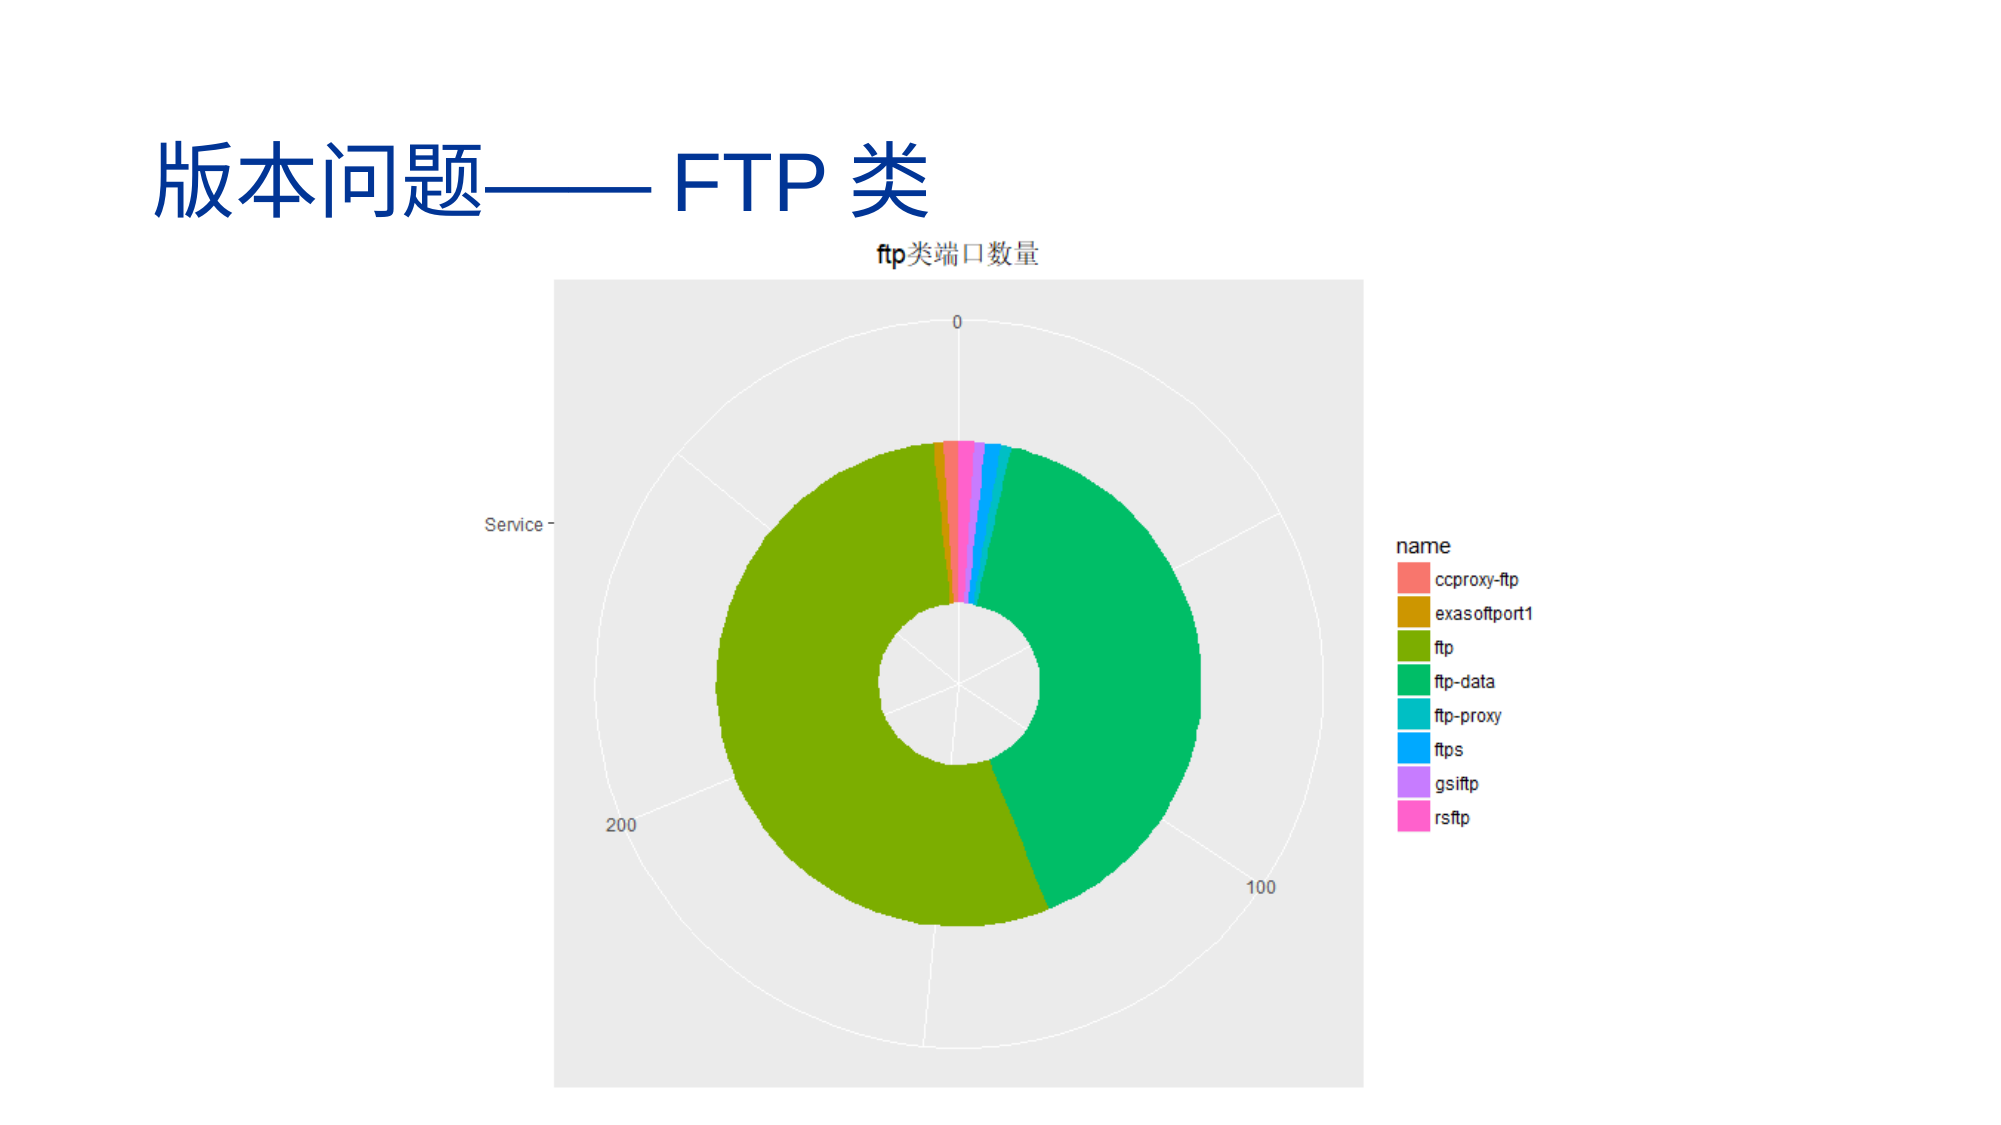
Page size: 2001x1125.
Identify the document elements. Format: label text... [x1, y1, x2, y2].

title 版本问题——FTP类 [137, 59, 1863, 278]
picture [390, 230, 1614, 1125]
